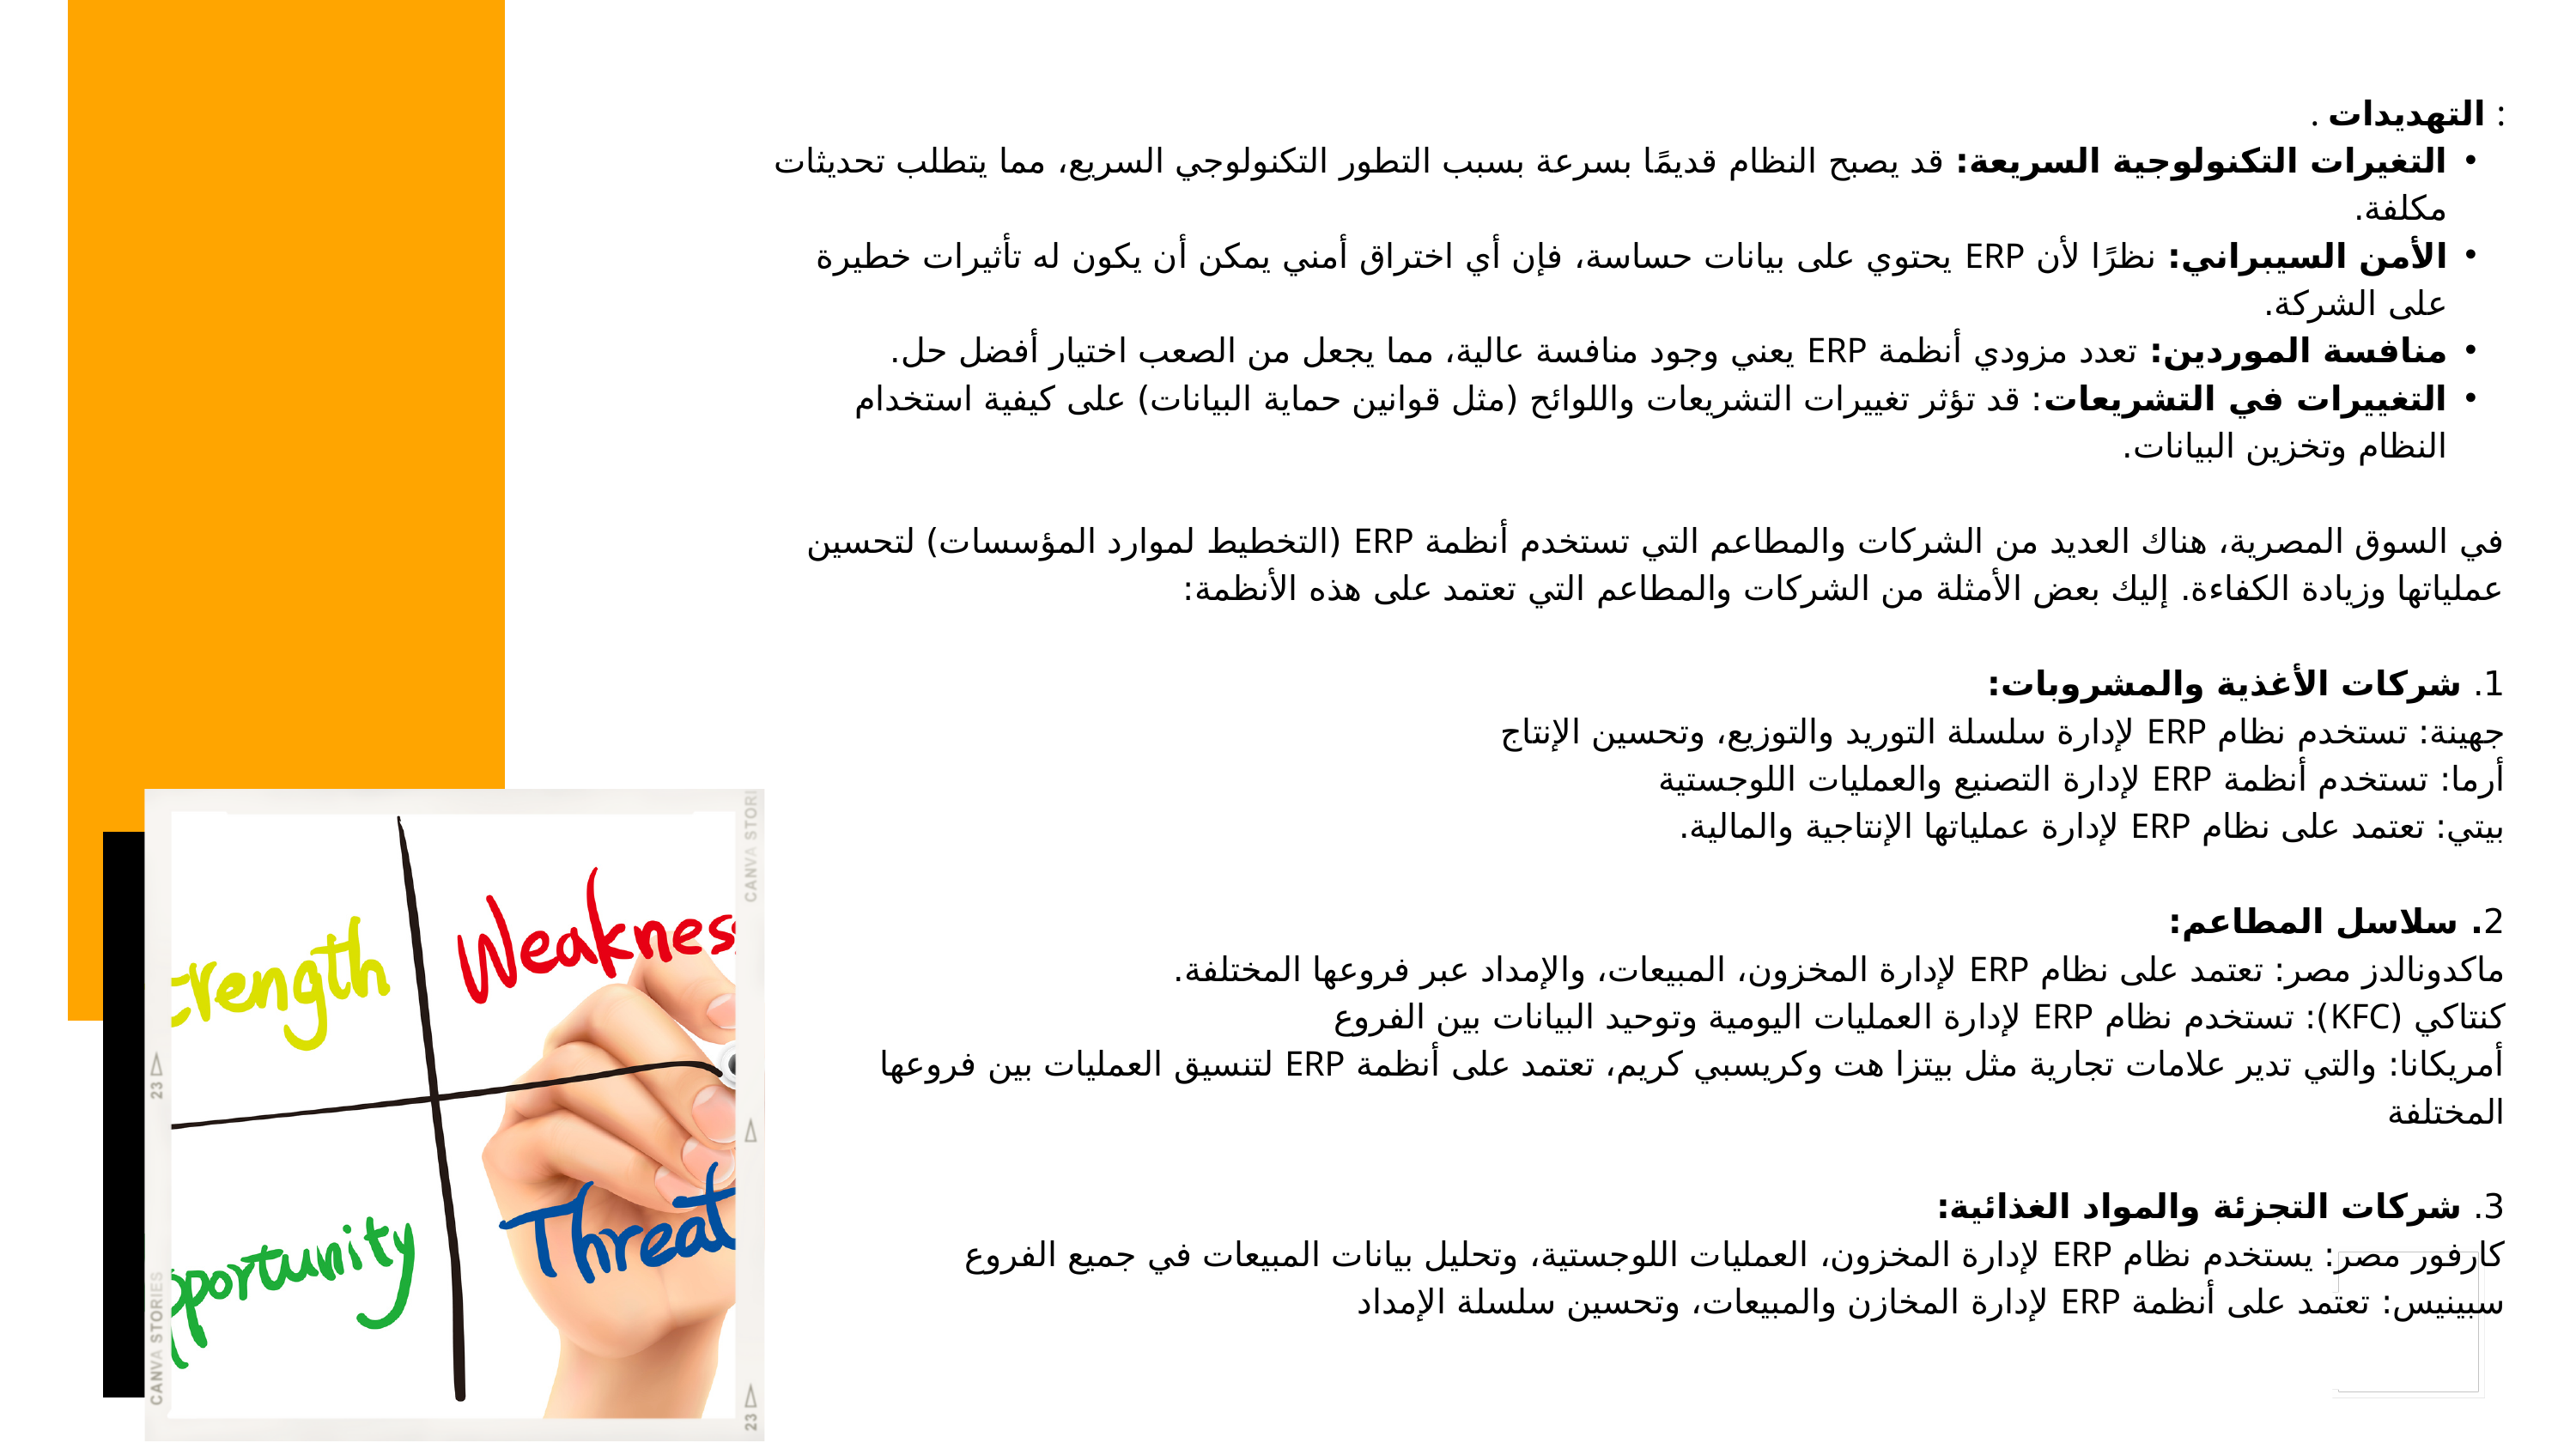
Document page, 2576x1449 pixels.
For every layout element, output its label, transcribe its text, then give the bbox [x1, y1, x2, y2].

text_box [144, 788, 765, 1441]
text_box [2332, 1321, 2485, 1398]
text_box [102, 831, 140, 1398]
text_box . التهديدات : التغيرات التكنولوجية السريعة: قد يصبح النظام قديمًا بسرعة بسبب التطور التكنولوجي السريع، مما يتطلب تحديثات مكلفة. الأمن السيبراني: نظرًا لأن ERP يحتوي على بيانات حساسة، فإن أي اختراق أمني يمكن أن يكون له تأثيرات خطيرة على الشركة. منافسة الموردين: تعدد مزودي أنظمة ERP يعني وجود منافسة عالية، مما يجعل من الصعب اختيار أفضل حل. التغييرات في التشريعات: قد تؤثر تغييرات التشريعات واللوائح (مثل قوانين حماية البيانات) على كيفية استخدام النظام وتخزين البيانات. في السوق المصرية، هناك العديد من الشركات والمطاعم التي تستخدم أنظمة ERP (التخطيط لموارد المؤسسات) لتحسين عملياتها وزيادة الكفاءة. إليك بعض الأمثلة من الشركات والمطاعم التي تعتمد على هذه الأنظمة: 1. شركات الأغذية والمشروبات: جهينة: تستخدم نظام ERP لإدارة سلسلة التوريد والتوزيع، وتحسين الإنتاج أرما: تستخدم أنظمة ERP لإدارة التصنيع والعمليات اللوجستية بيتي: تعتمد على نظام ERP لإدارة عملياتها الإنتاجية والمالية. 2. سلاسل المطاعم: ماكدونالدز مصر: تعتمد على نظام ERP لإدارة المخزون، المبيعات، والإمداد عبر فروعها المختلفة. كنتاكي (KFC): تستخدم نظام ERP لإدارة العمليات اليومية وتوحيد البيانات بين الفروع أمريكانا: والتي تدير علامات تجارية مثل بيتزا هت وكريسبي كريم، تعتمد على أنظمة ERP لتنسيق العمليات بين فروعها المختلفة 3. شركات التجزئة والمواد الغذائية: كارفور مصر: يستخدم نظام ERP لإدارة المخزون، العمليات اللوجستية، وتحليل بيانات المبيعات في جميع الفروع سبينيس: تعتمد على أنظمة ERP لإدارة المخازن والمبيعات، وتحسين سلسلة الإمداد [764, 84, 2506, 1321]
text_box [67, 0, 505, 1021]
